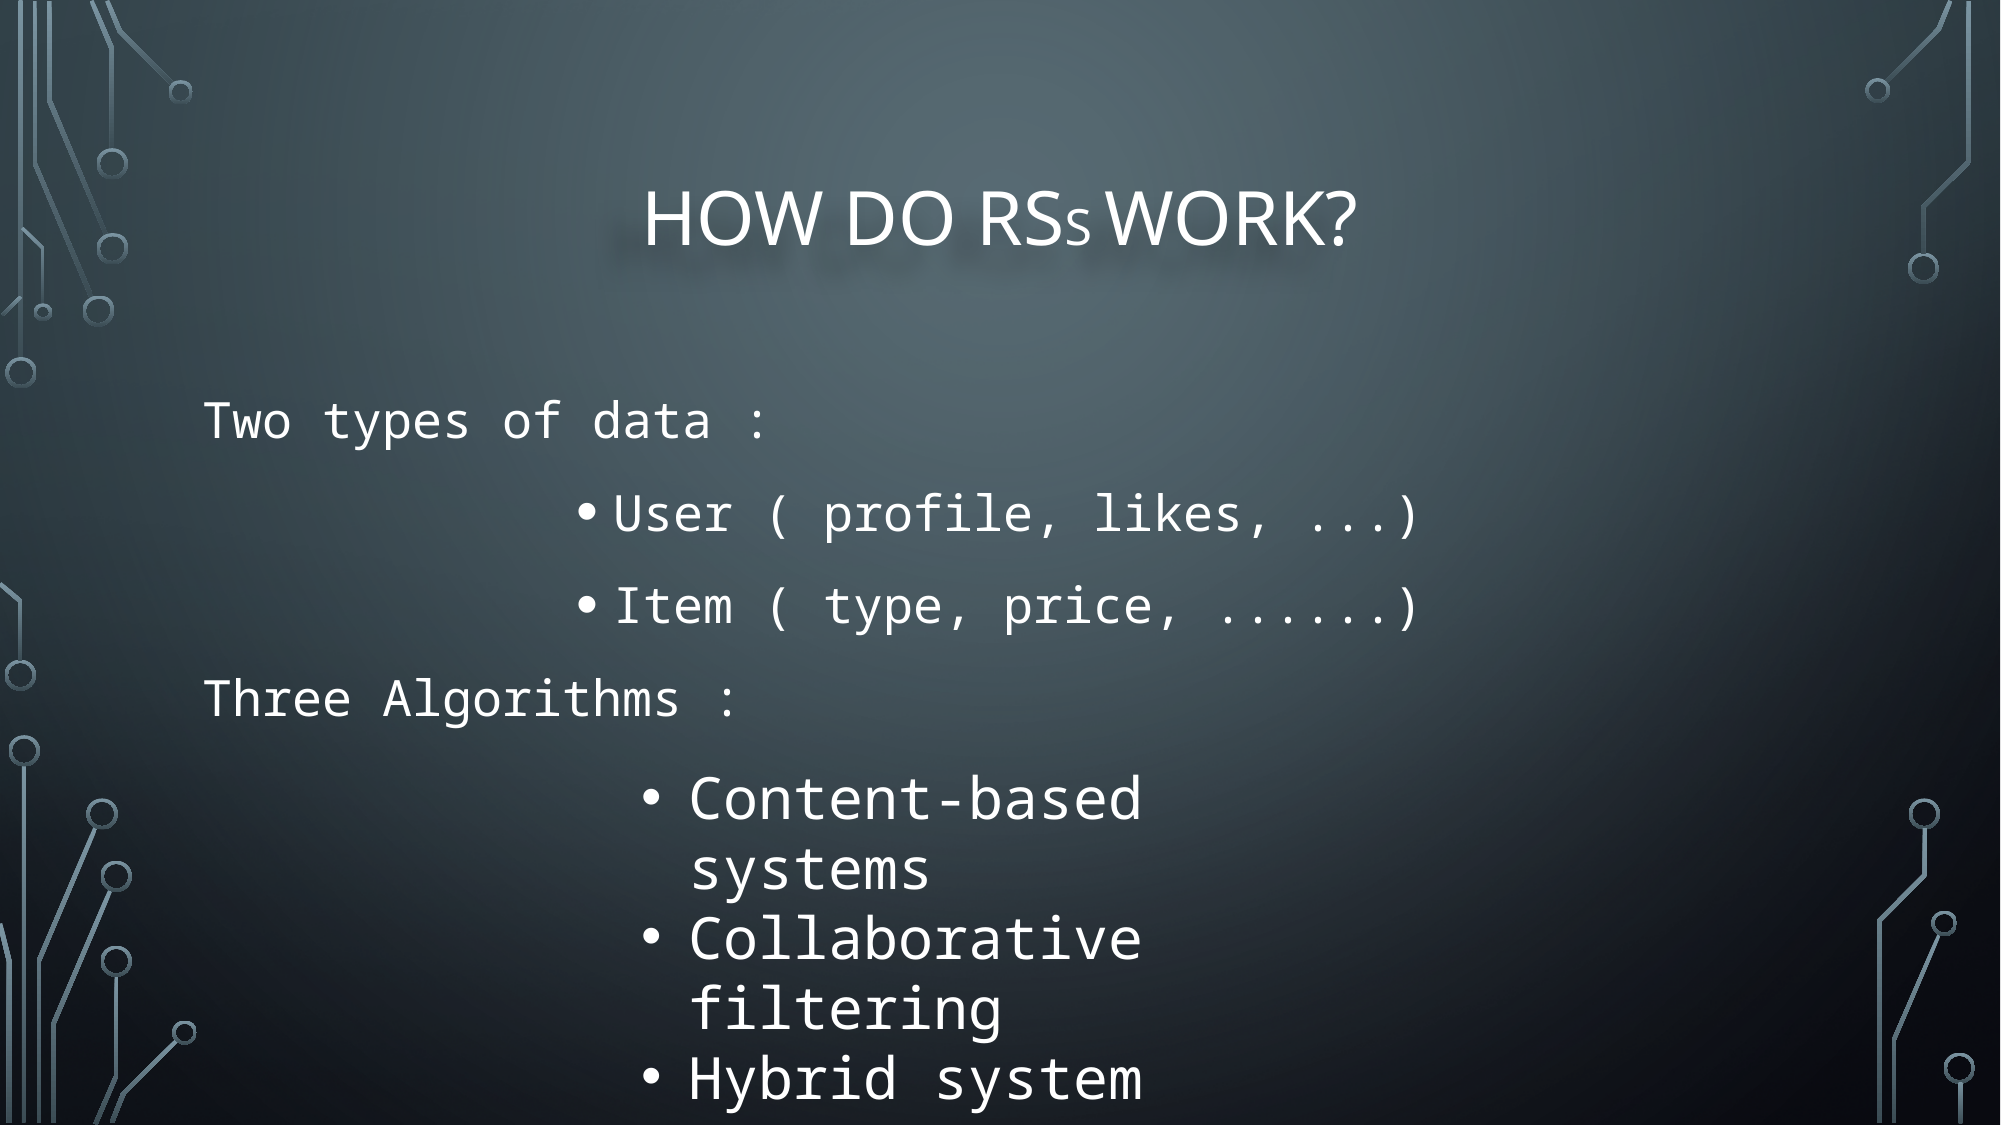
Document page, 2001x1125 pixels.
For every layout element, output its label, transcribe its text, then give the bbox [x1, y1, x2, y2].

text_box Content-based systems Collaborative filtering Hybrid system [627, 753, 1432, 1125]
text_box Two types of data : User ( profile, likes, ...) Item ( type, price, ......) Three Algorithms : [187, 368, 1813, 1025]
text_box How do rss Work? [187, 99, 1813, 343]
